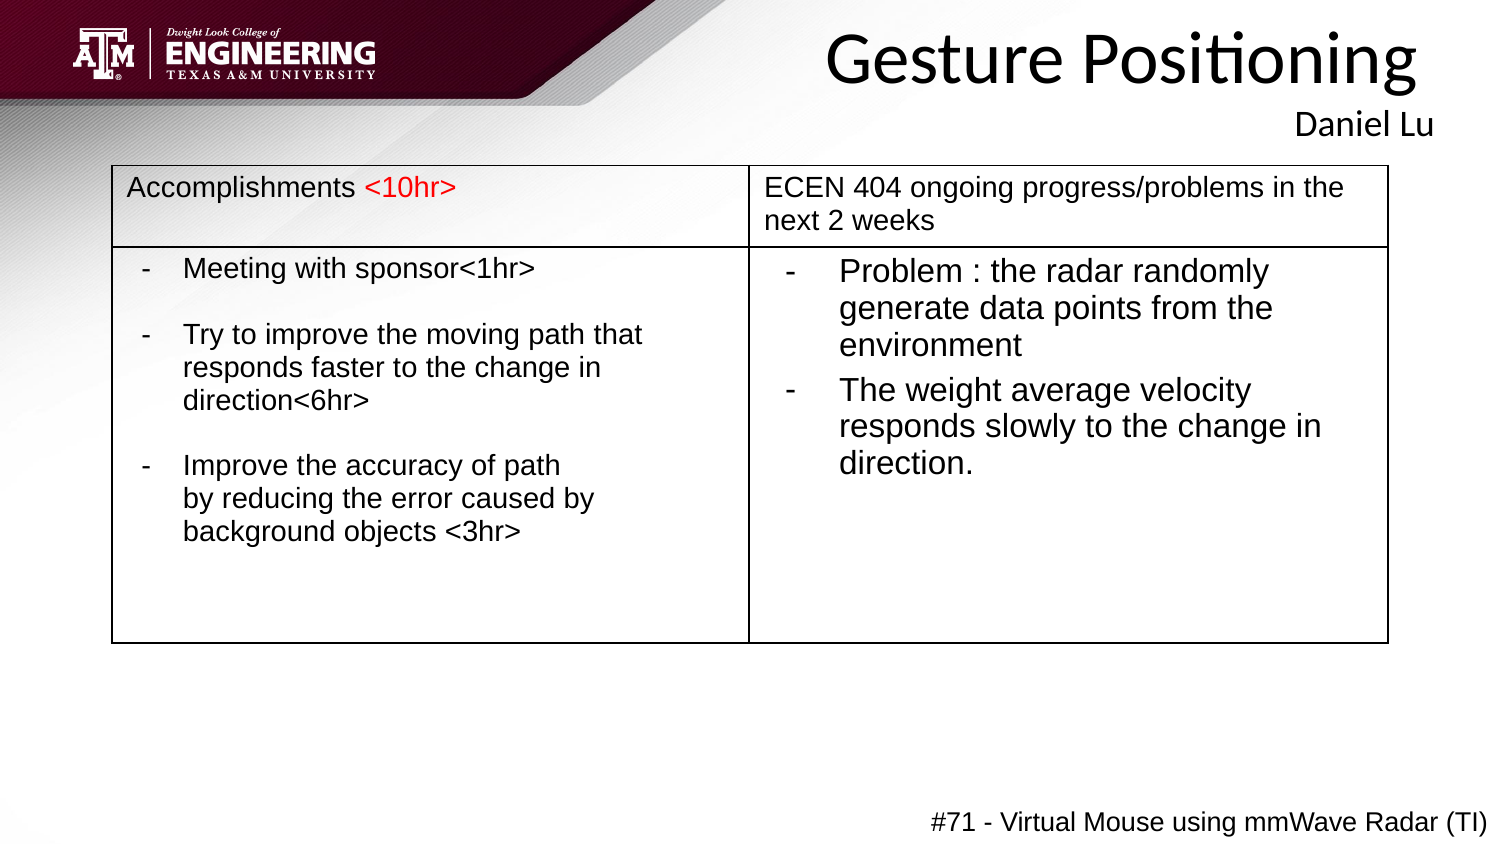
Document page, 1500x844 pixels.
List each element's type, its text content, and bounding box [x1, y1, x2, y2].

table_cell Meeting with sponsor<1hr> Try to improve the moving path that responds faster to the change in direction<6hr> Improve the accuracy of path by reducing the error caused by background objects <3hr> [113, 248, 748, 642]
table_header ECEN 404 ongoing progress/problems in the next 2 weeks [750, 166, 1387, 246]
text_box #71 - Virtual Mouse using mmWave Radar (TI) [916, 788, 1500, 844]
picture [0, 0, 1500, 844]
table_header Accomplishments <10hr> [113, 166, 748, 246]
text_box Gesture Positioning Daniel Lu [362, 1, 1450, 152]
table_cell Problem : the radar randomly generate data points from the environment The weight average velocity responds slowly to the change in direction. [750, 248, 1387, 642]
